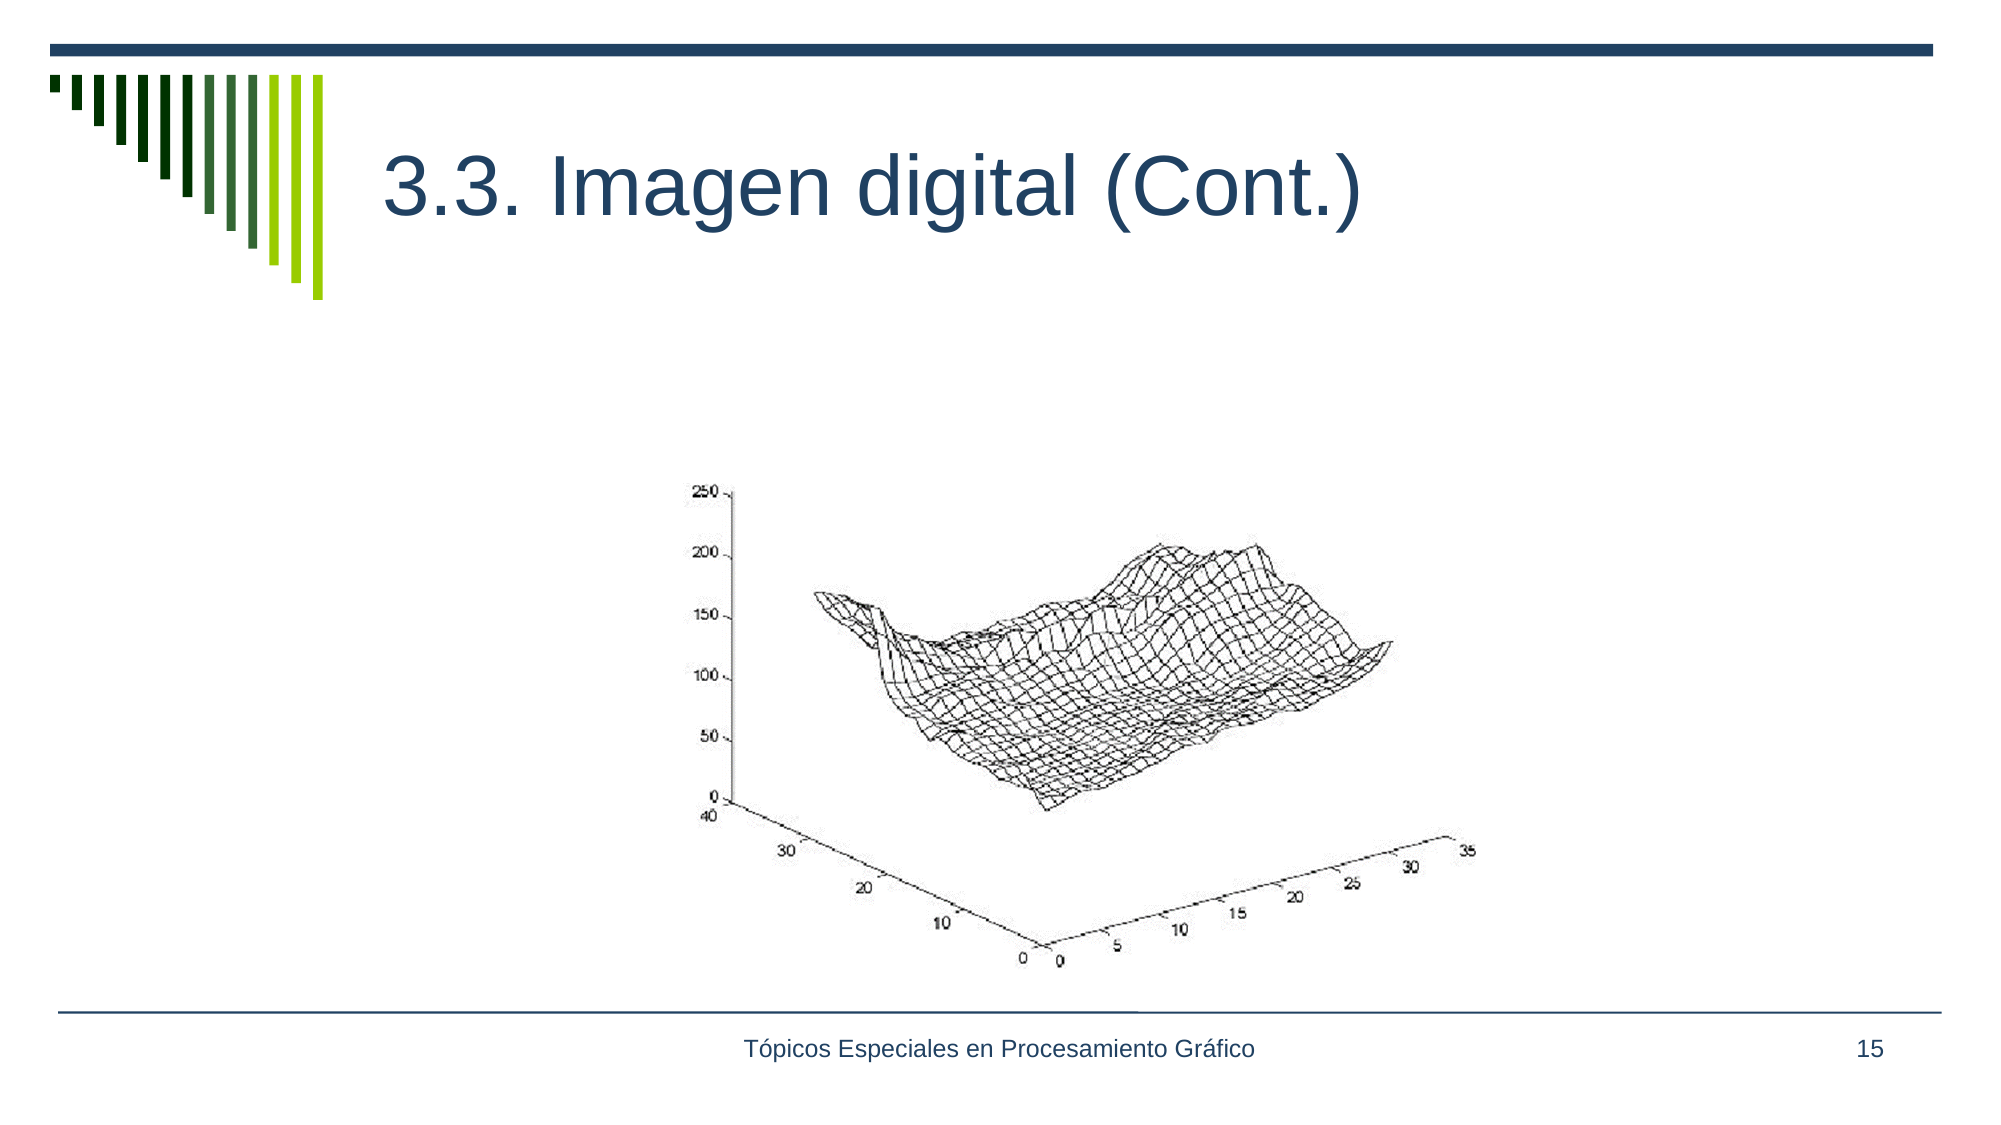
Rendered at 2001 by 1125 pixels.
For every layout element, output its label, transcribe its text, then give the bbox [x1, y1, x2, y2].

title 3.3. Imagen digital (Cont.) [366, 74, 1901, 288]
footer Tópicos Especiales en Procesamiento Gráfico [683, 1024, 1317, 1101]
slide_number 15 [1433, 1024, 1901, 1101]
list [683, 367, 1482, 970]
